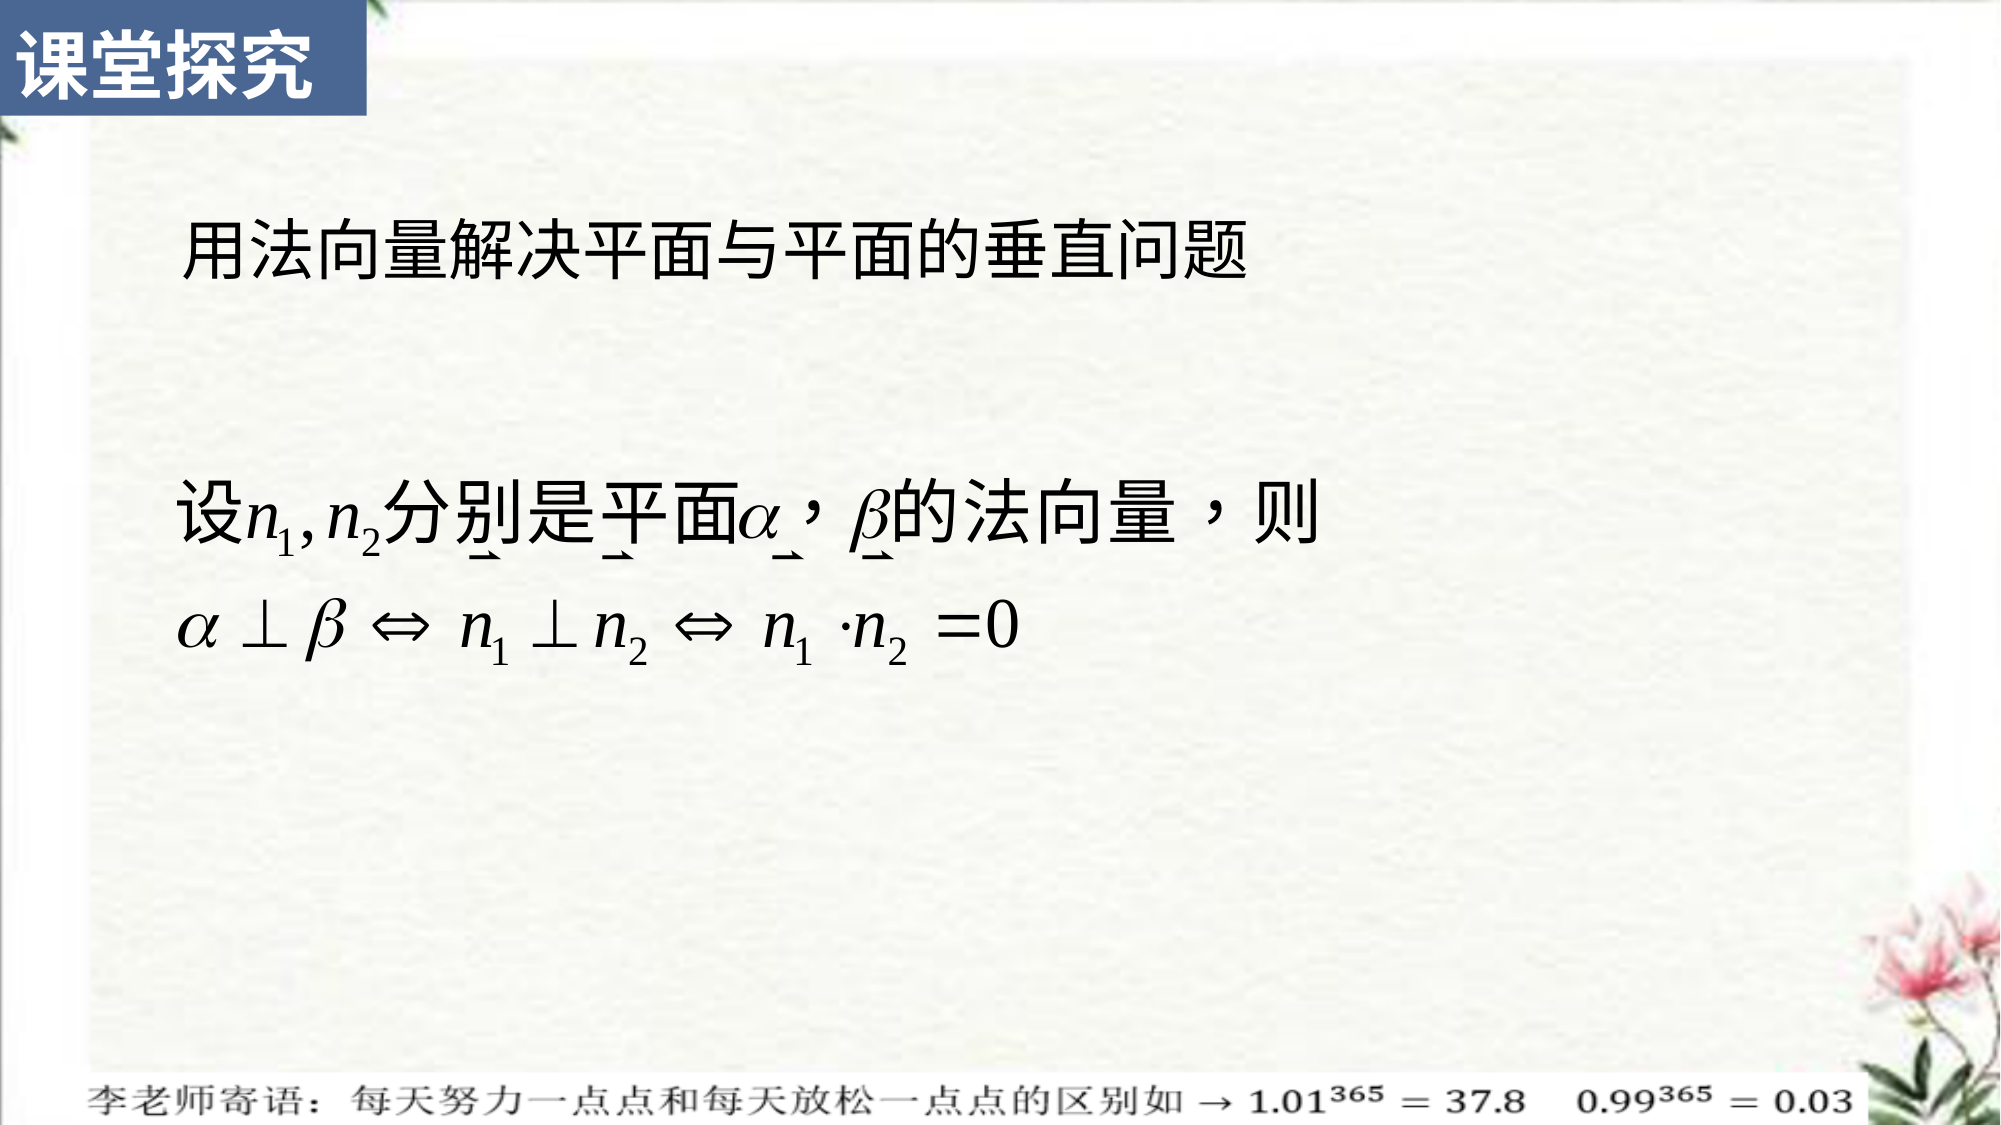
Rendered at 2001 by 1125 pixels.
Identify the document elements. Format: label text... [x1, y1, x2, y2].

picture [0, 0, 2001, 1125]
text_box 课堂探究 [0, 0, 367, 116]
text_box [167, 465, 1322, 680]
text_box 用法向量解决平面与平面的垂直问题 [167, 200, 1265, 296]
